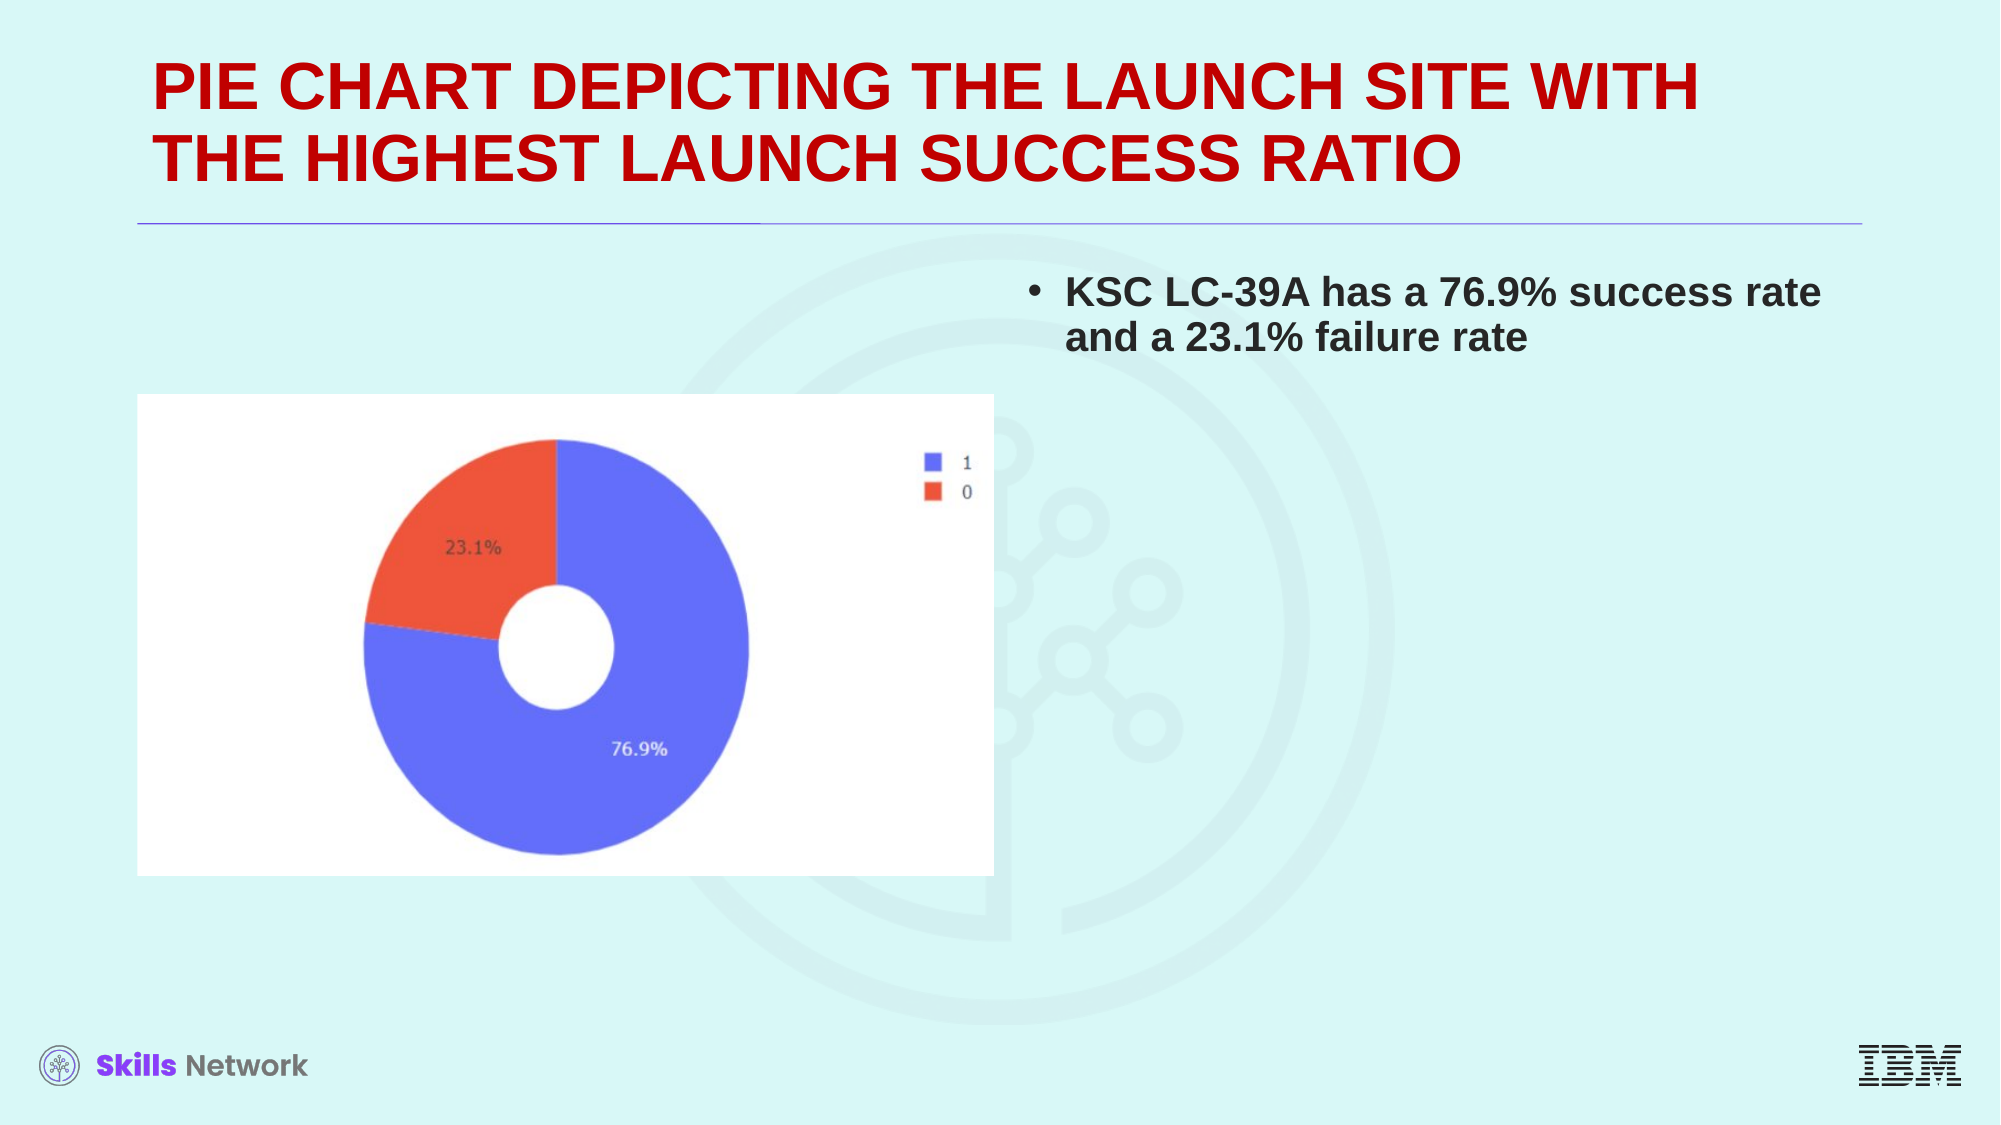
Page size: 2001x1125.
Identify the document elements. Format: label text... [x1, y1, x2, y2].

list KSC LC-39A has a 76.9% success rate and a 23.1% failure rate [1012, 262, 1863, 1013]
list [137, 394, 998, 875]
picture [39, 1045, 308, 1086]
title PIE CHART DEPICTING THE LAUNCH SITE WITH THE HIGHEST LAUNCH SUCCESS RATIO [137, 59, 1863, 278]
picture [1859, 1045, 1961, 1086]
